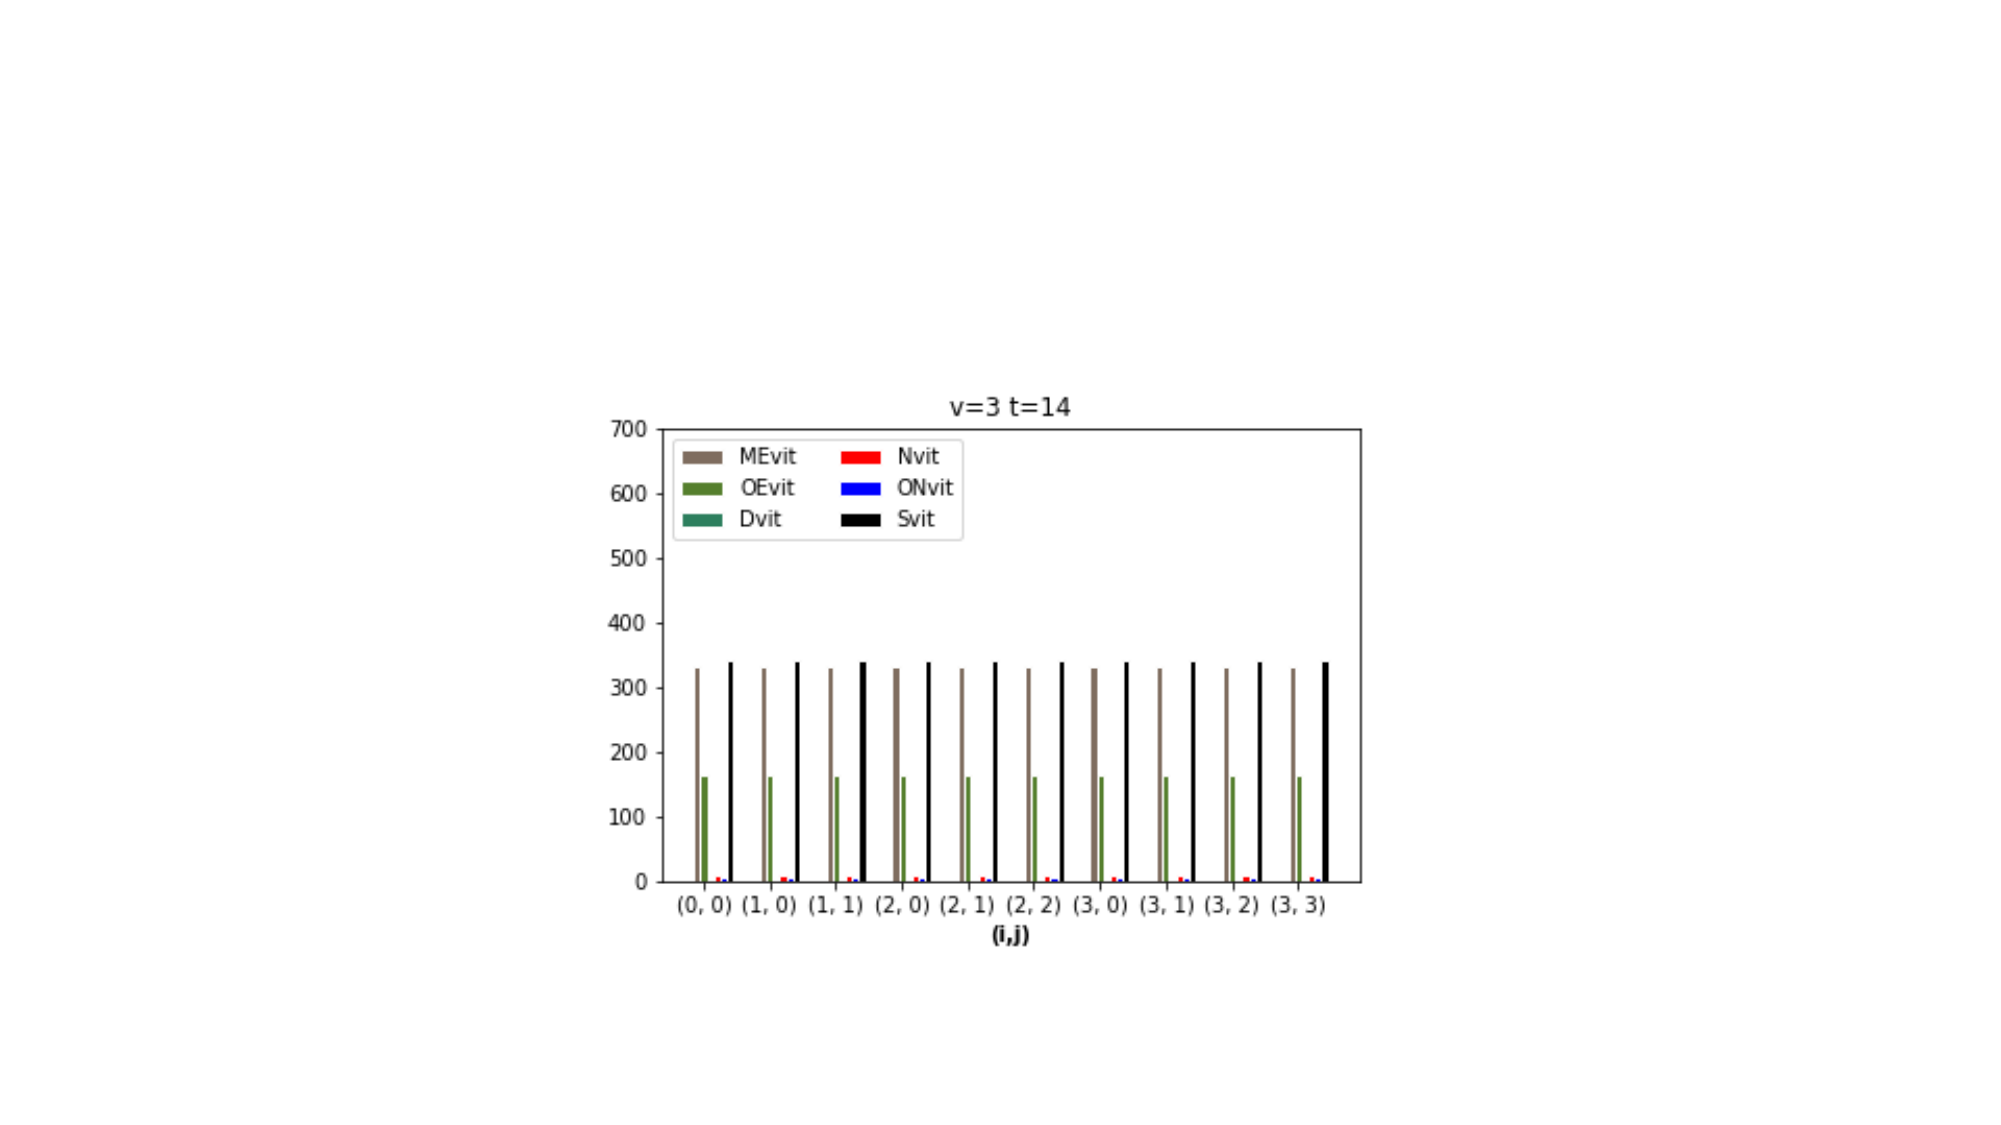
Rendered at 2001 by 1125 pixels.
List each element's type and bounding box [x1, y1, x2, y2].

list [549, 356, 1450, 957]
